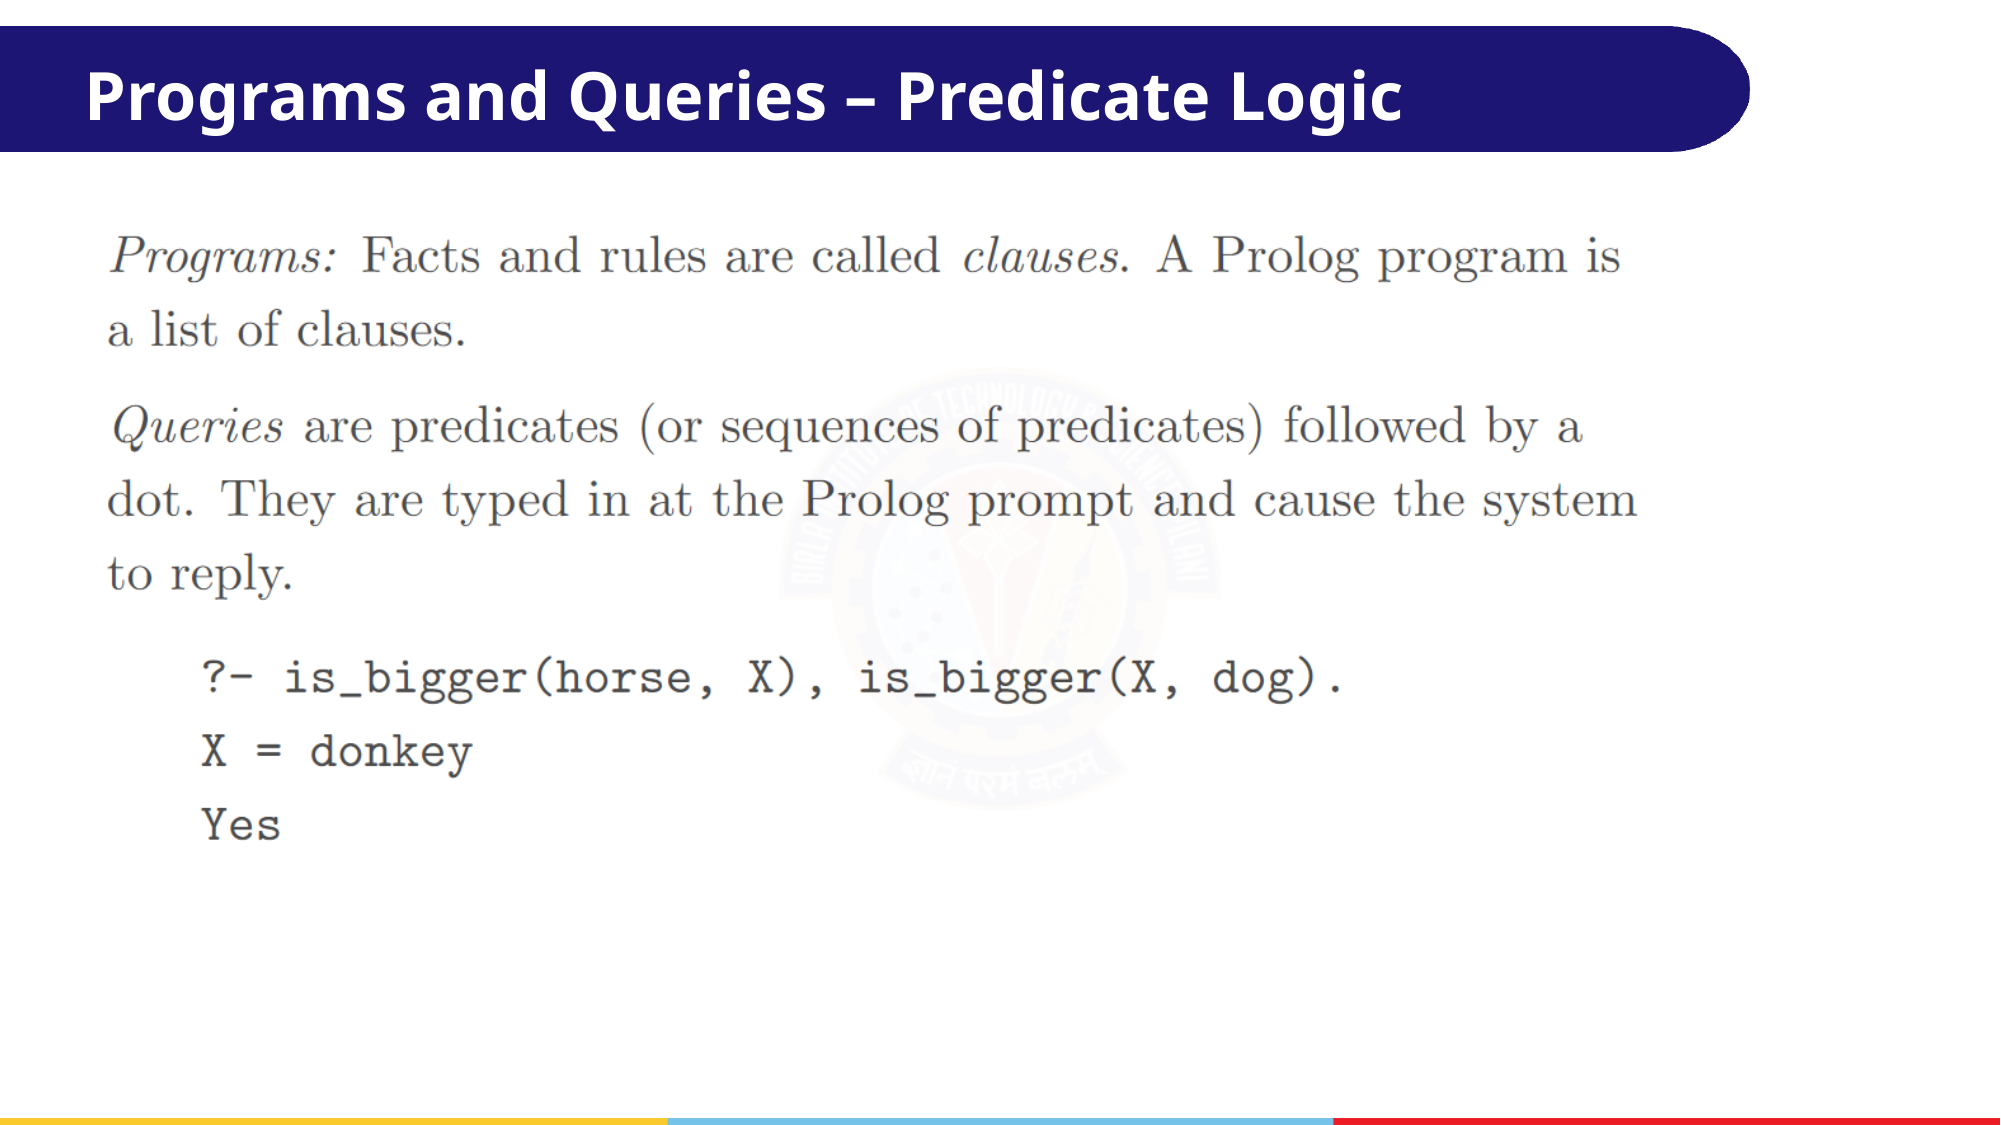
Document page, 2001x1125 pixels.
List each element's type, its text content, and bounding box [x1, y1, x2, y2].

picture [0, 26, 1750, 152]
picture [69, 215, 1716, 883]
title Programs and Queries – Predicate Logic [69, 36, 1600, 162]
picture [0, 1118, 2000, 1125]
